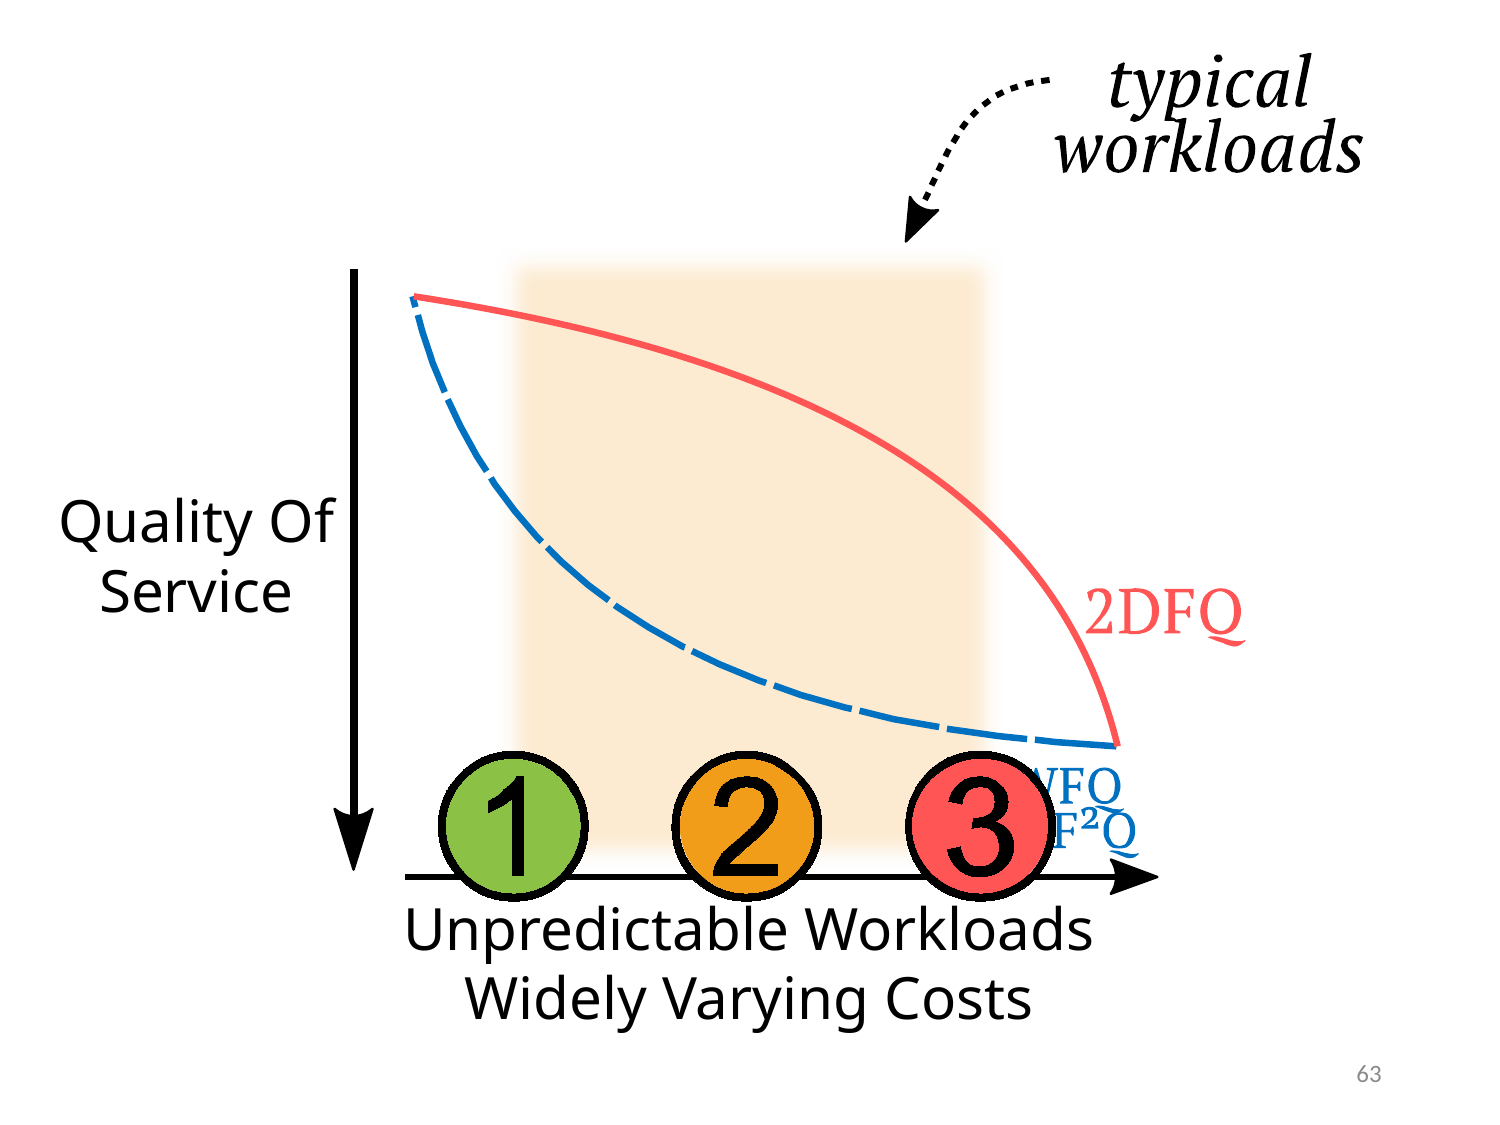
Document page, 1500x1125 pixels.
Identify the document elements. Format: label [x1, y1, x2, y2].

slide_number [1059, 1042, 1397, 1103]
text_box [61, 52, 1364, 1041]
